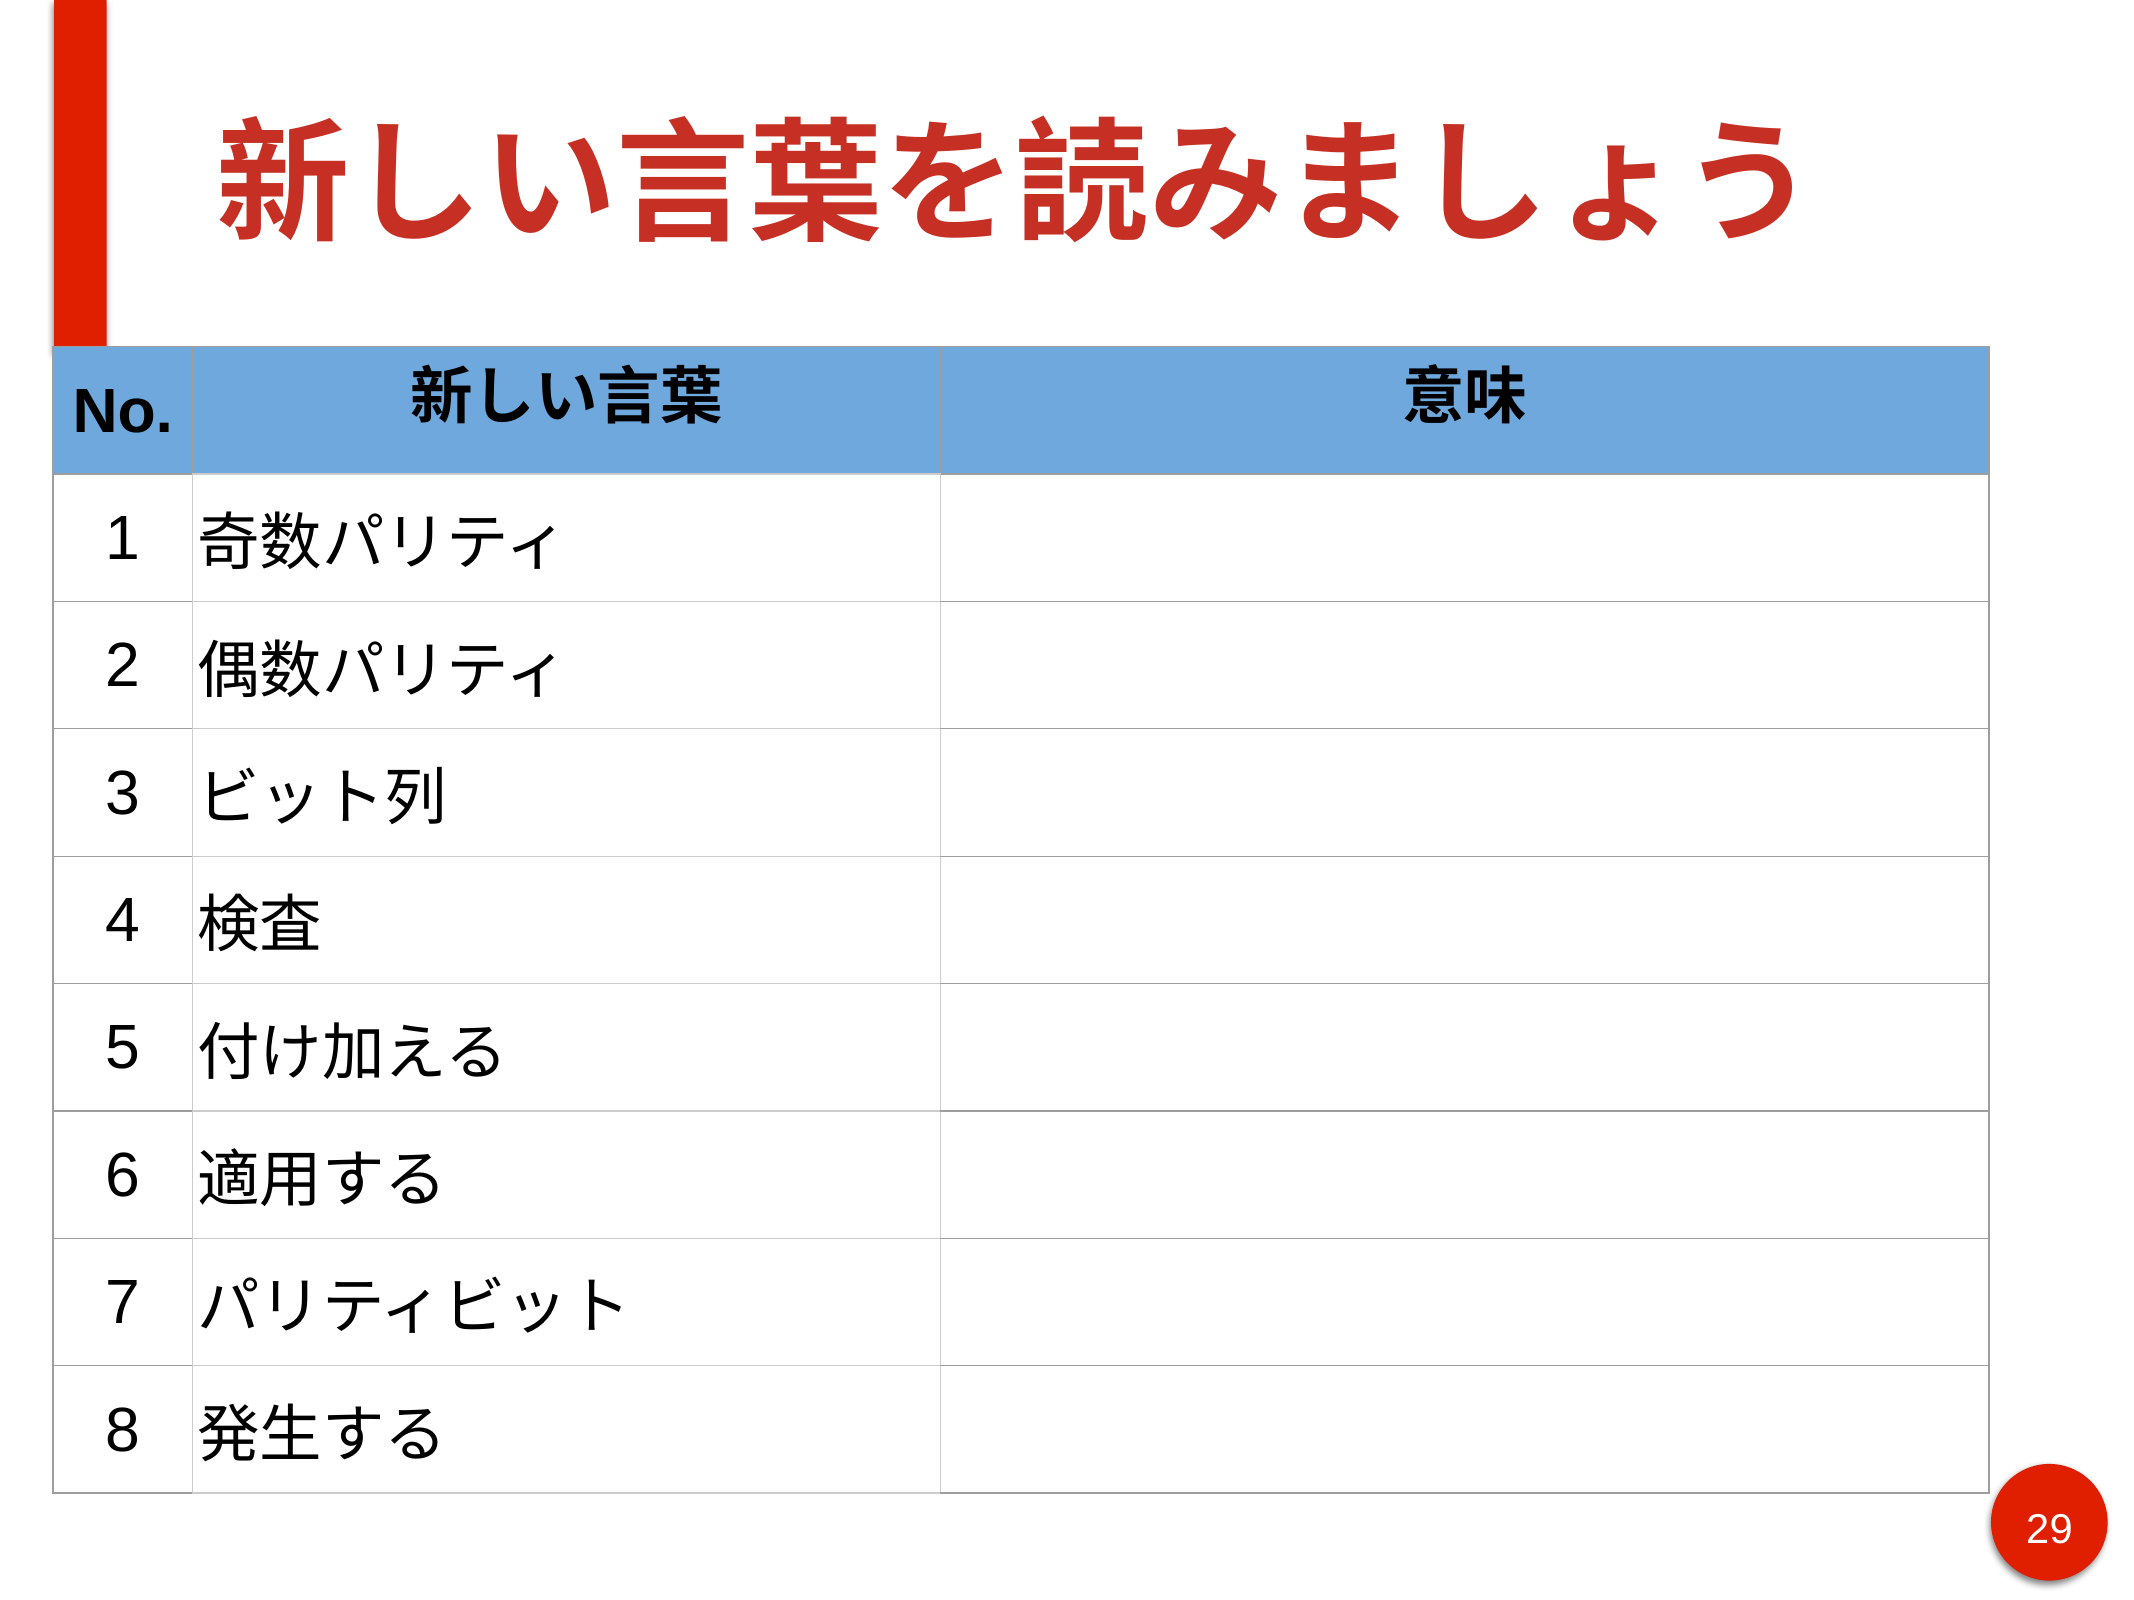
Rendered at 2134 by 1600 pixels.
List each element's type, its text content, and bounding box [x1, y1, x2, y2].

table_header 意味 [941, 347, 1988, 473]
table_cell 6 [54, 1112, 192, 1238]
table_cell [941, 1239, 1988, 1365]
table_cell 8 [54, 1366, 192, 1492]
table_cell 奇数パリティ [193, 475, 940, 601]
table_cell 適用する [193, 1112, 940, 1238]
table_cell 5 [54, 984, 192, 1110]
table_cell 2 [54, 602, 192, 728]
title 新しい言葉を読みましょう [208, 18, 2030, 336]
table_cell [941, 729, 1988, 856]
table_cell [941, 1112, 1988, 1238]
table_cell 偶数パリティ [193, 602, 940, 728]
slide_number 29 [2012, 1493, 2087, 1552]
table_cell 1 [54, 475, 192, 601]
table_header No. [54, 347, 192, 473]
table_cell 7 [54, 1239, 192, 1365]
table_cell 発生する [193, 1366, 940, 1492]
table_cell 付け加える [193, 984, 940, 1110]
table_cell 4 [54, 857, 192, 983]
table_cell [941, 602, 1988, 728]
table_cell [941, 857, 1988, 983]
table_cell [941, 1366, 1988, 1492]
table_cell 検査 [193, 857, 940, 983]
table_cell [941, 475, 1988, 601]
table_cell [941, 984, 1988, 1110]
table_cell 3 [54, 729, 192, 856]
table_cell ビット列 [193, 729, 940, 856]
table_header 新しい言葉 [193, 347, 940, 473]
table_cell パリティビット [193, 1239, 940, 1365]
